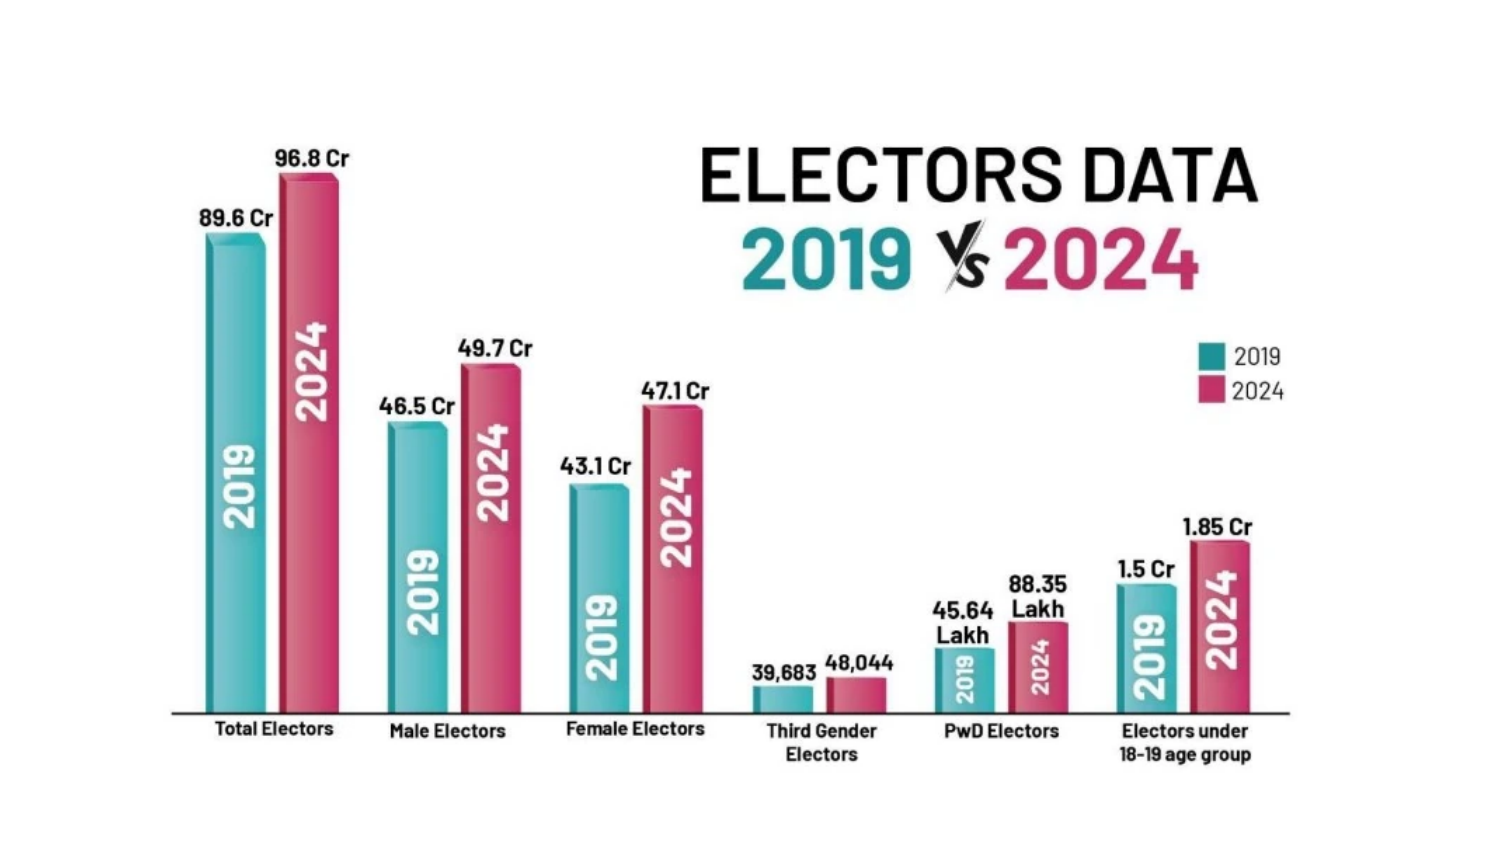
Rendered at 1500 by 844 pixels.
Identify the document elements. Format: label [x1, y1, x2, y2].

picture [130, 65, 1369, 779]
